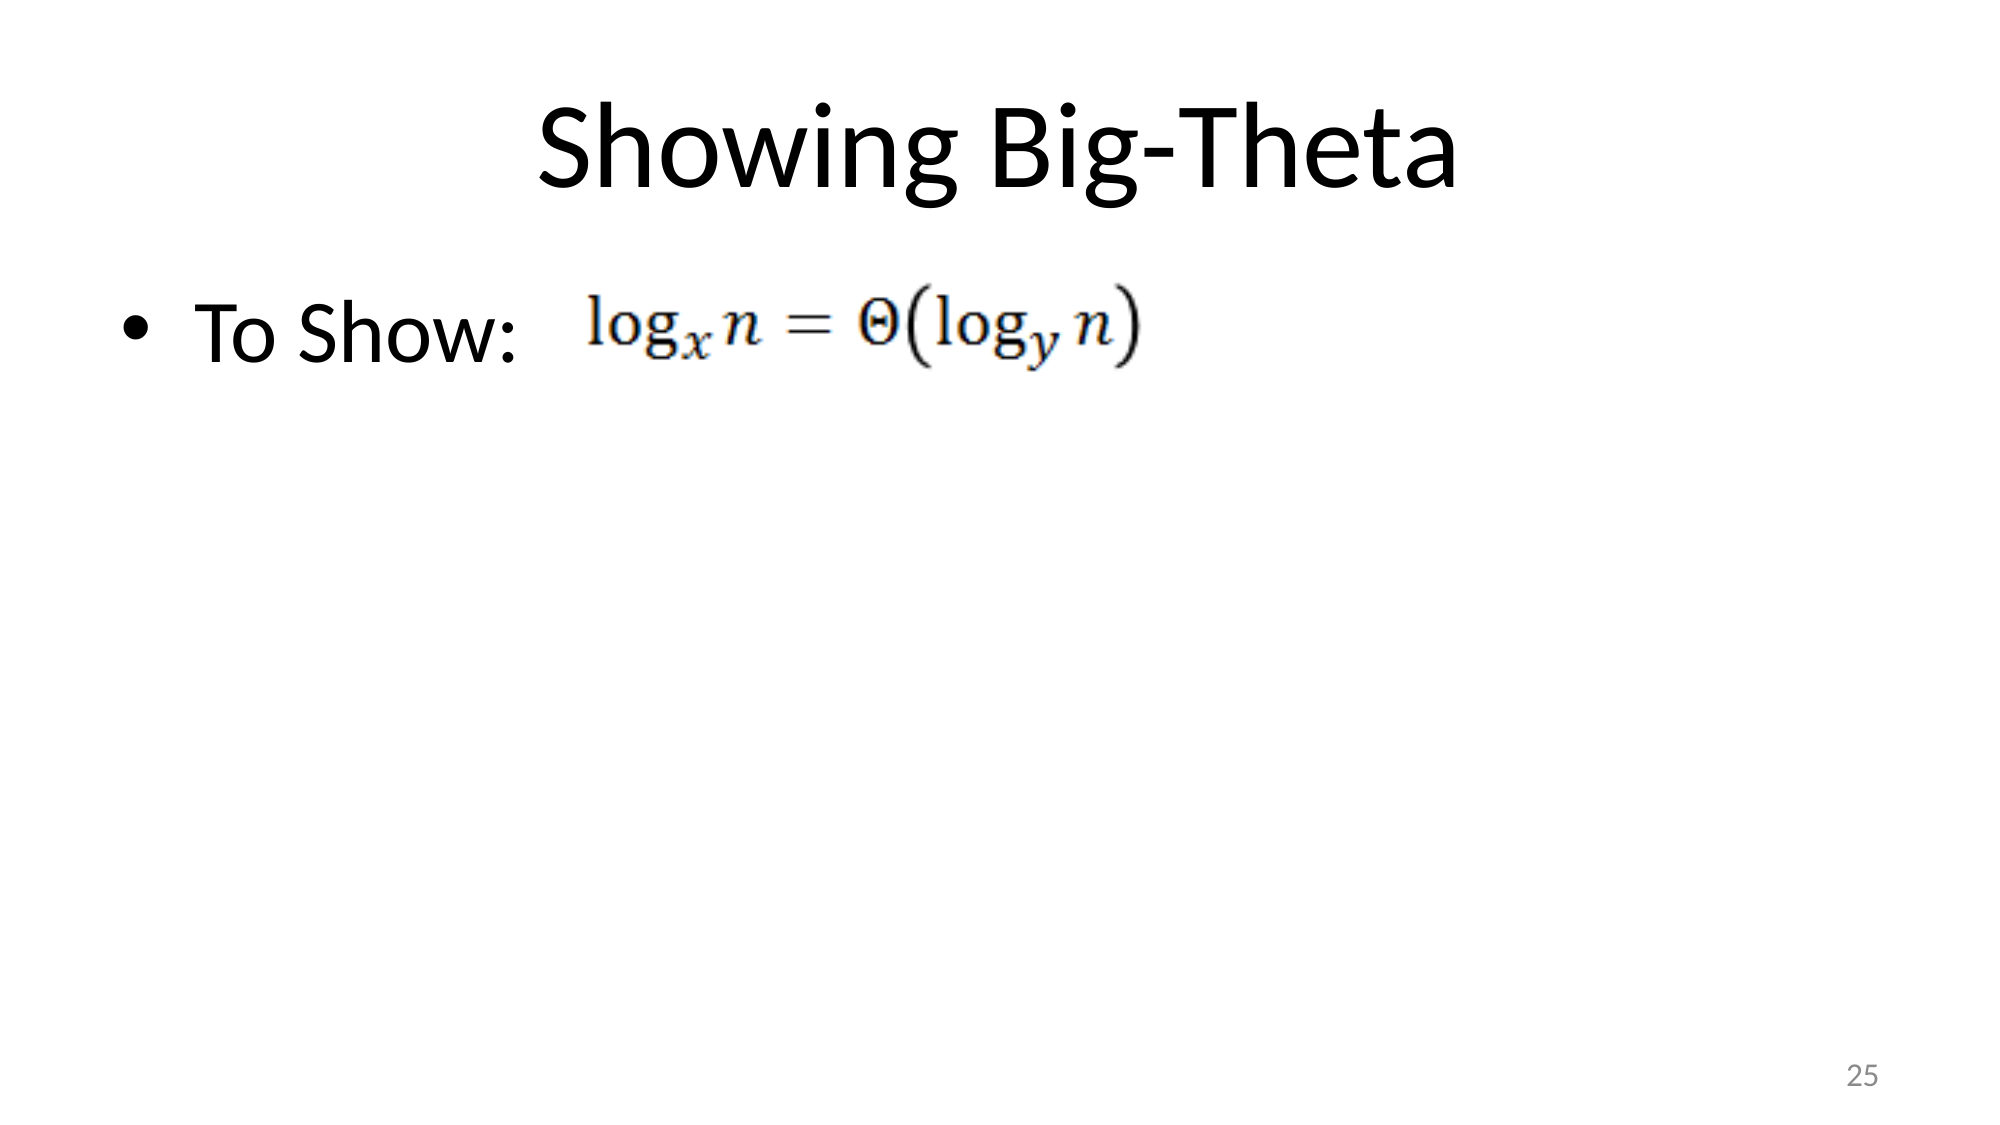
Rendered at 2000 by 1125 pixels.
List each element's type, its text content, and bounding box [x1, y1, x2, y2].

list To Show: [99, 262, 1900, 1005]
slide_number 25 [1432, 1042, 1900, 1103]
picture [545, 261, 1185, 395]
title Showing Big-Theta [99, 45, 1900, 233]
